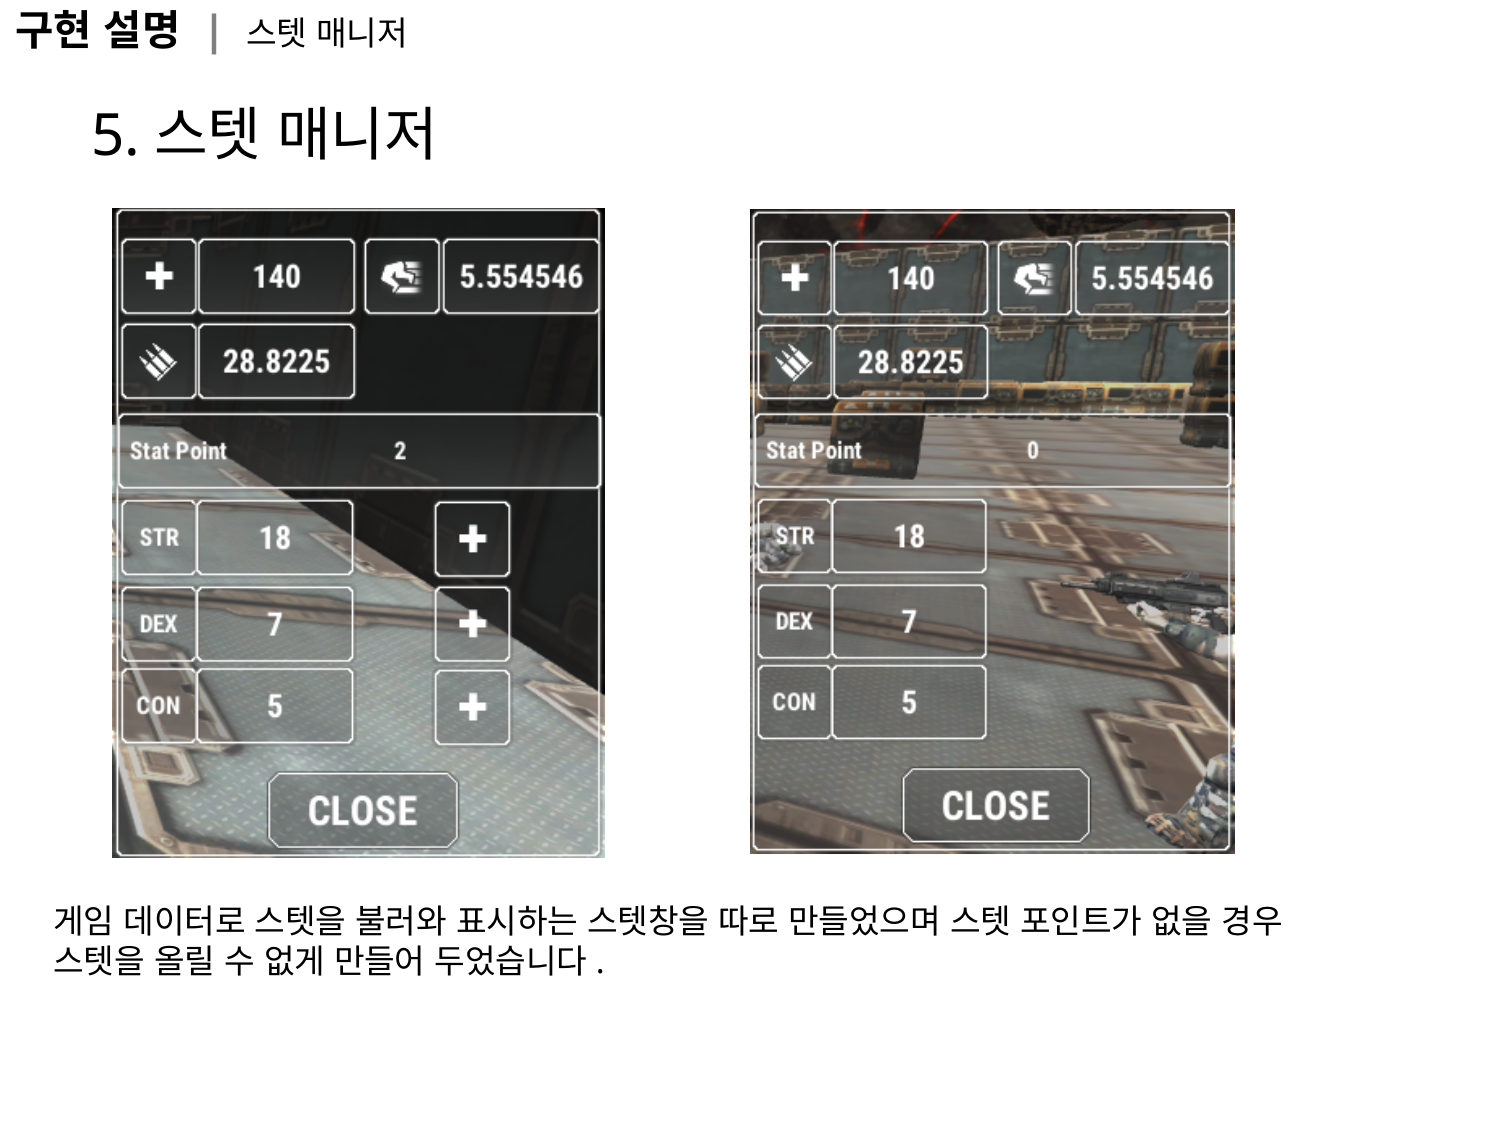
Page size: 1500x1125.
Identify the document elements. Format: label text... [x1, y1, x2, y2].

picture [111, 207, 606, 858]
picture [749, 209, 1235, 855]
text_box 게임 데이터로 스텟을 불러와 표시하는 스텟창을 따로 만들었으며 스텟 포인트가 없을 경우 스텟을 올릴 수 없게 만들어 두었습니다. [38, 893, 1457, 988]
text_box 5.스텟 매니저 [76, 90, 1424, 175]
title 구현 설명 | 스텟 매니저 [0, 0, 656, 57]
